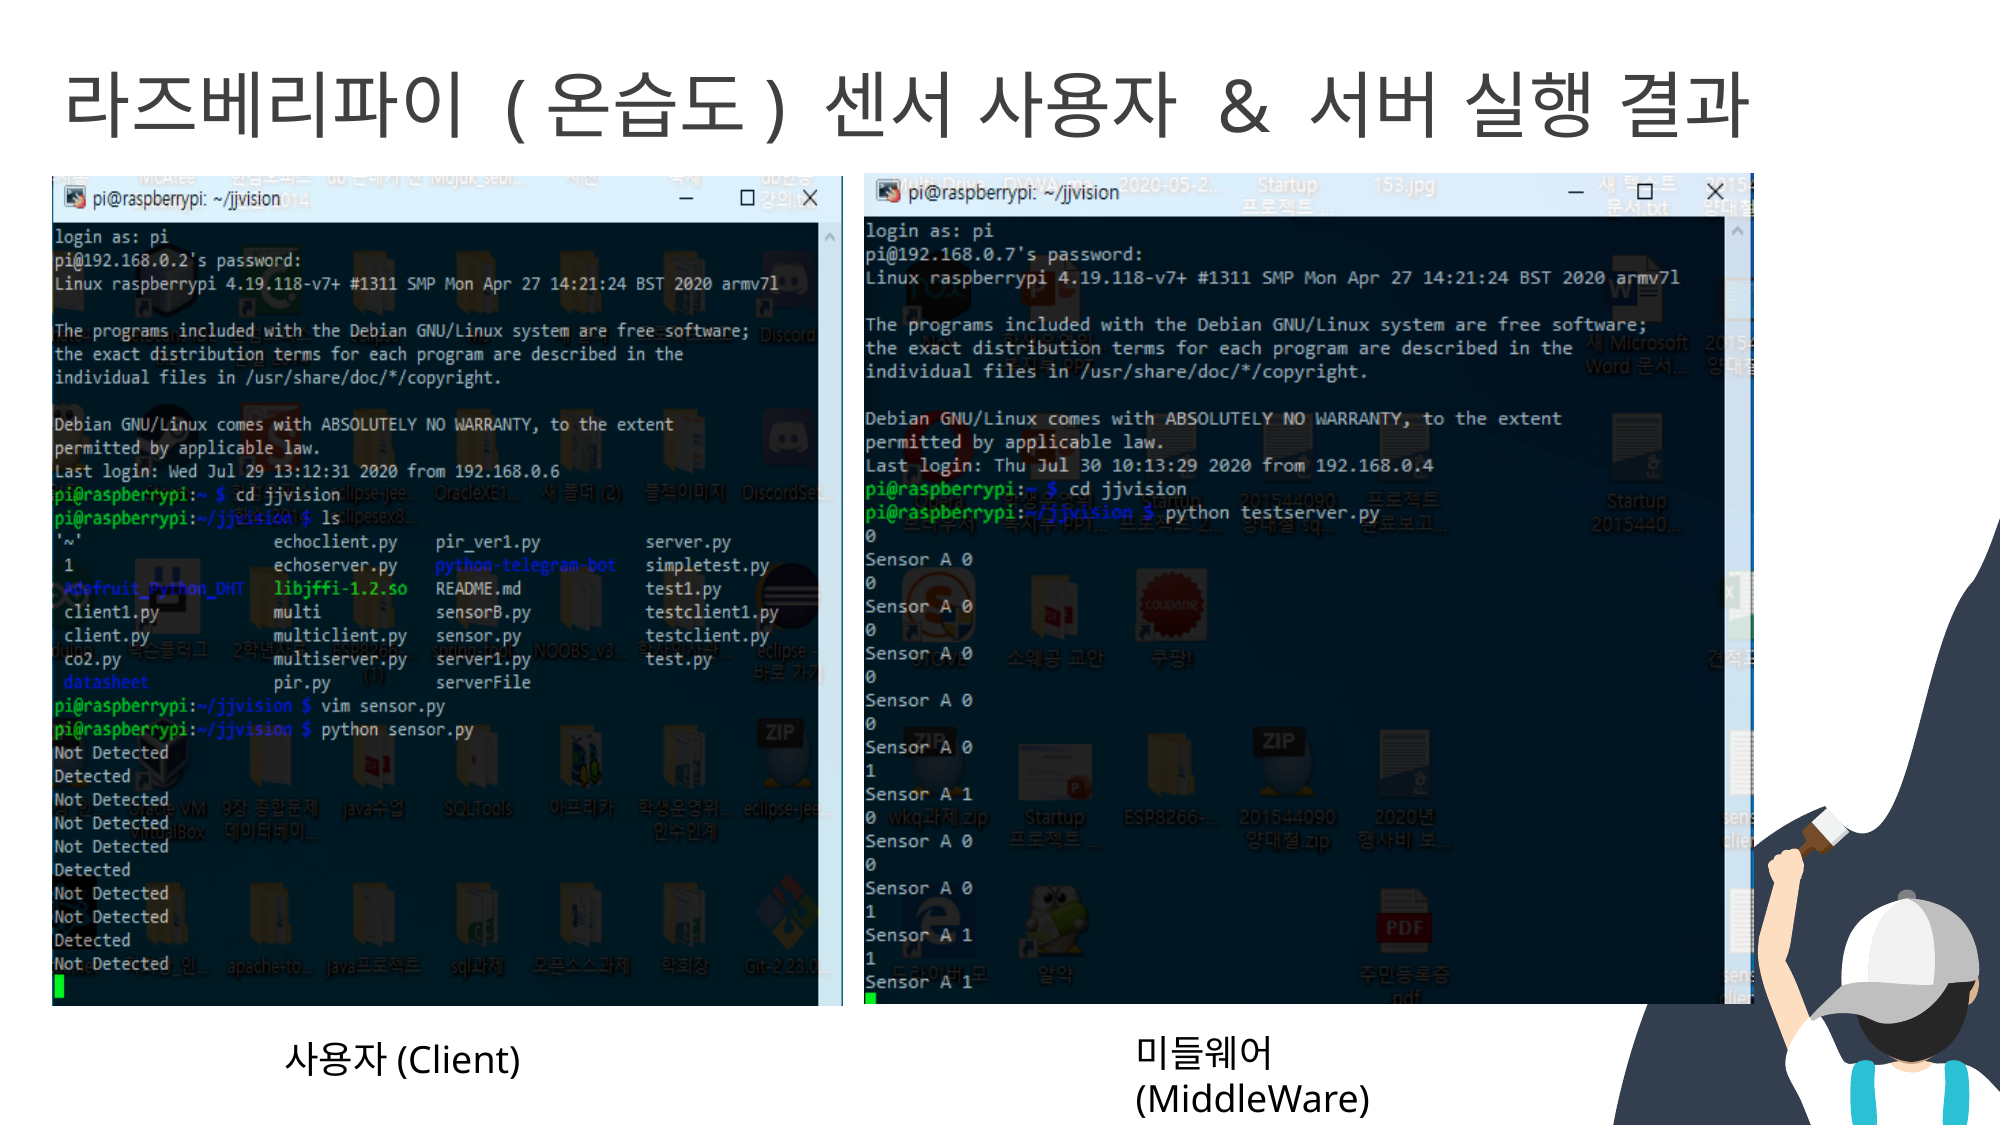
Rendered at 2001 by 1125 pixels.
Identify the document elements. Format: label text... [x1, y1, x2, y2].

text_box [1613, 518, 2000, 1125]
text_box 미들웨어(MiddleWare) [1120, 1022, 1528, 1125]
picture [52, 176, 843, 1006]
text_box 사용자(Client) [269, 1028, 676, 1089]
text_box 라즈베리파이 (온습도) 센서 사용자 & 서버 실행 결과 [49, 52, 1831, 155]
picture [864, 173, 1754, 1004]
